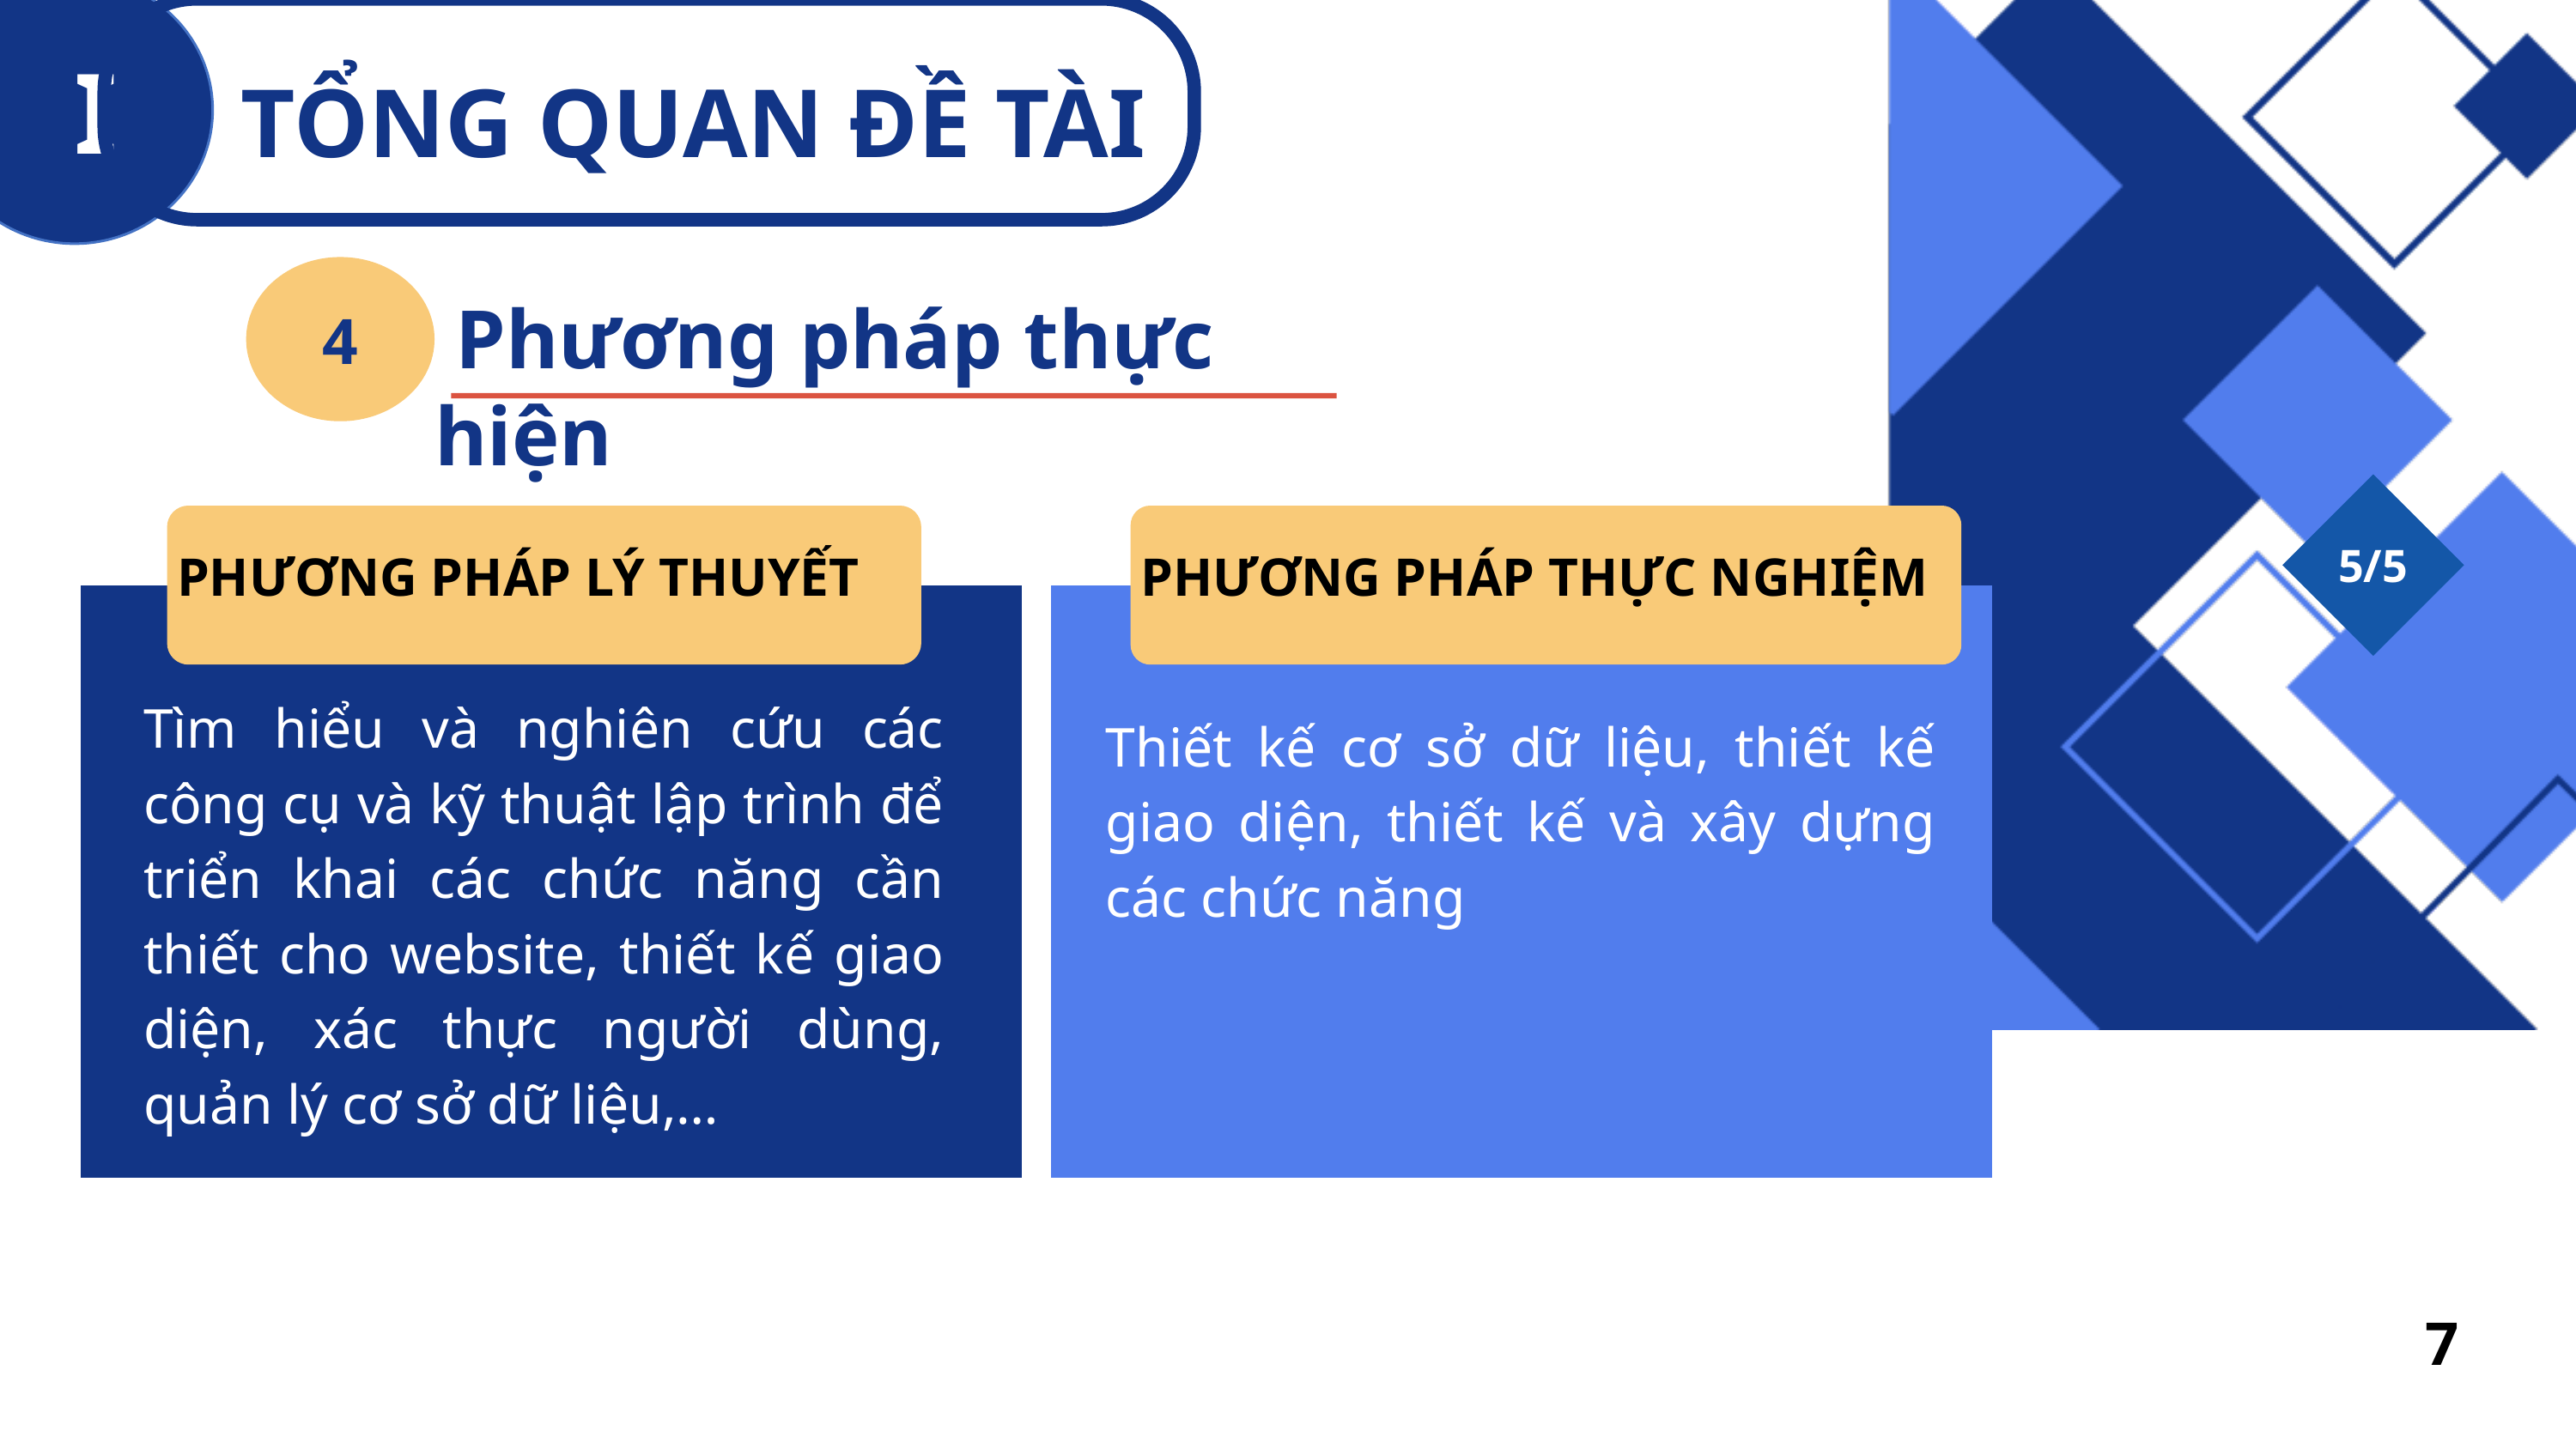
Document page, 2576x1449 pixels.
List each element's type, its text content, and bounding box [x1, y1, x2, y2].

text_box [1050, 585, 1992, 1179]
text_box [136, 688, 953, 1155]
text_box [80, 585, 1023, 1179]
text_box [2281, 474, 2464, 657]
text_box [1098, 688, 1945, 1043]
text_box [169, 507, 919, 663]
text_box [0, 0, 1289, 246]
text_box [1133, 507, 1959, 663]
text_box 7 [2425, 1294, 2459, 1377]
text_box [1807, 0, 2576, 1030]
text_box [246, 257, 1375, 463]
